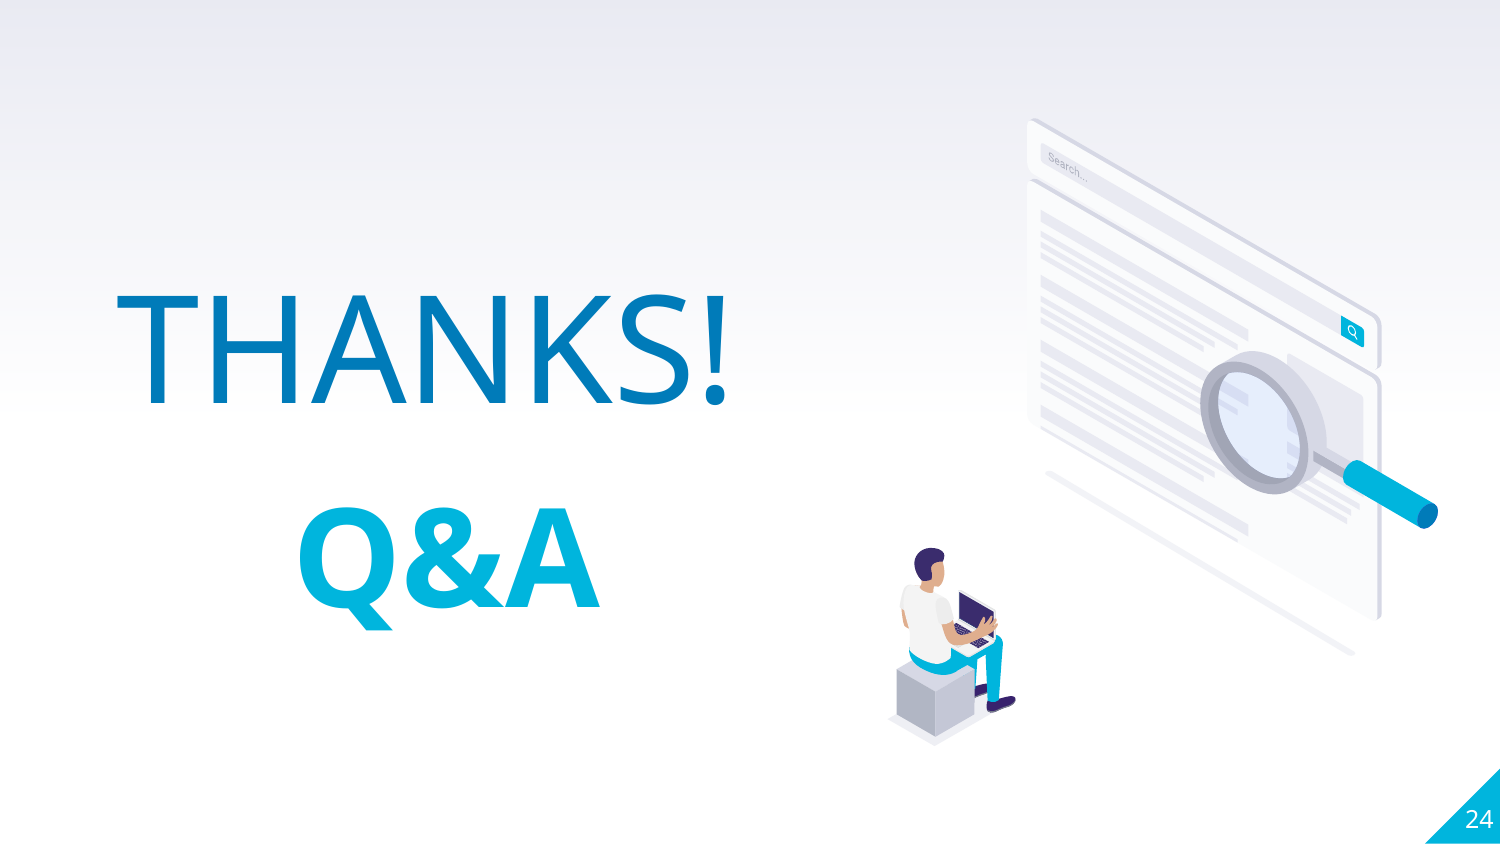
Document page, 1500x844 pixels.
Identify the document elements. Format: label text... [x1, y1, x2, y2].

slide_number 24 [1418, 760, 1494, 838]
title THANKS! [116, 287, 829, 425]
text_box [887, 117, 1439, 747]
subtitle Q&A [292, 453, 680, 769]
